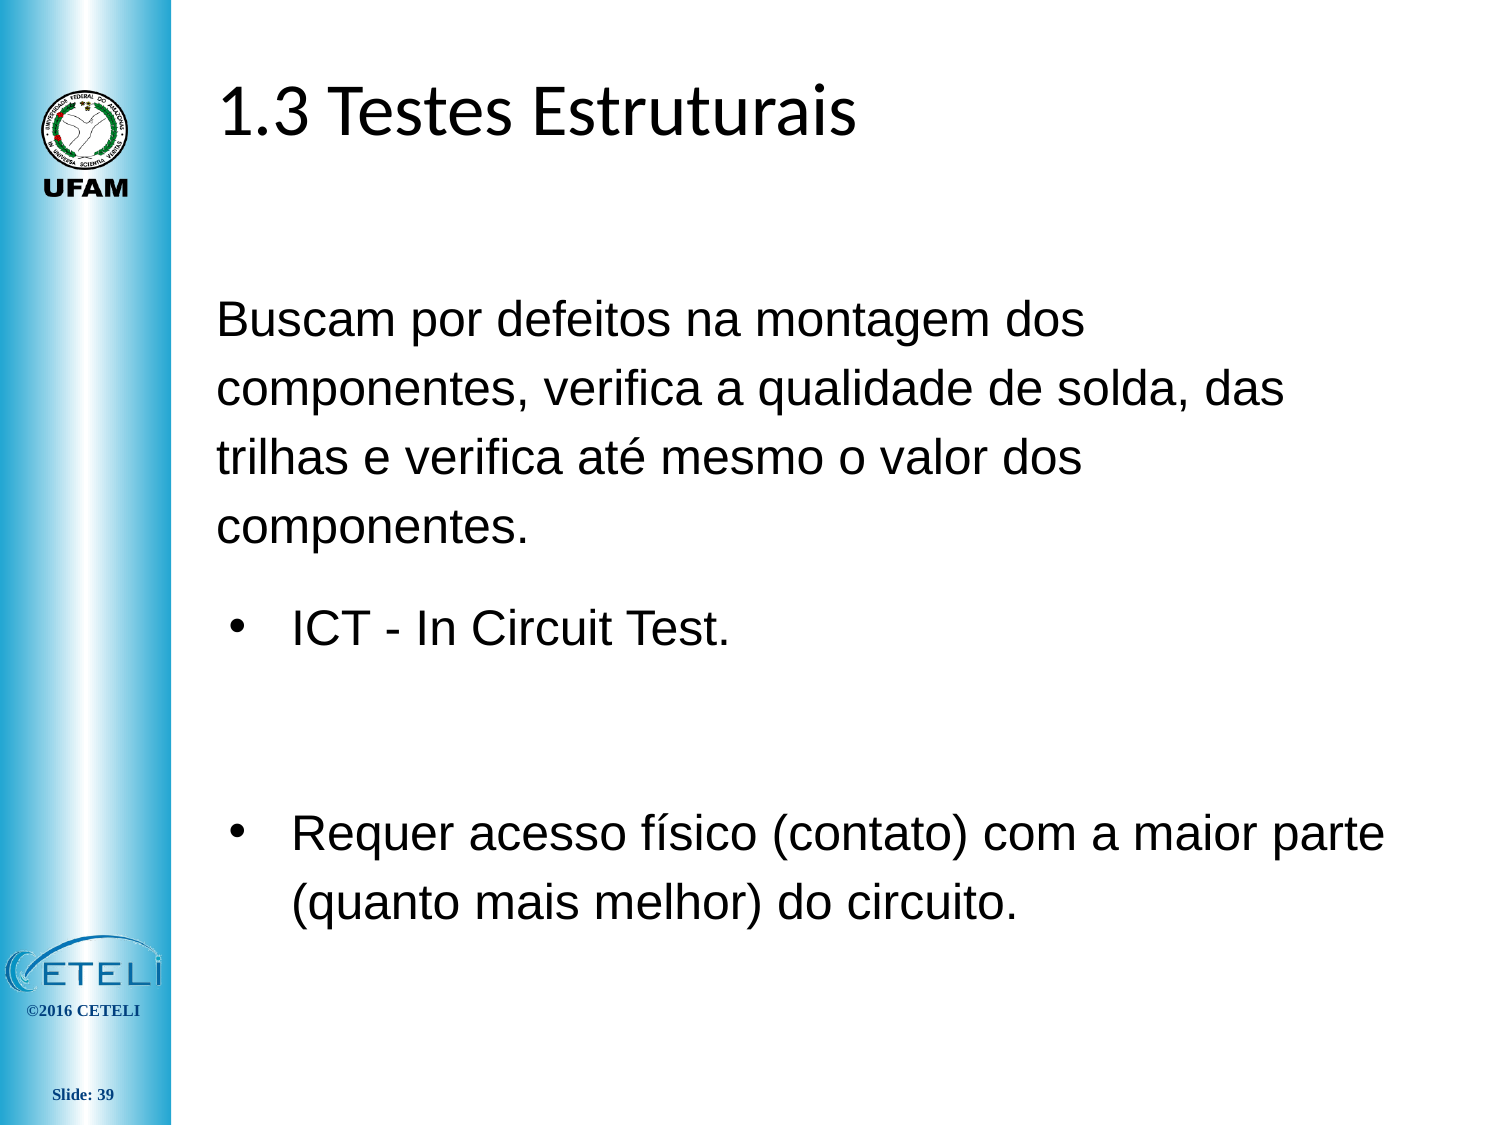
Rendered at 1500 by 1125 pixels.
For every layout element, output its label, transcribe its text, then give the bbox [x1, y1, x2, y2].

list Buscam por defeitos na montagem dos componentes, verifica a qualidade de solda, das trilhas e verifica até mesmo o valor dos componentes. ICT - In Circuit Test. Requer acesso físico (contato) com a maior parte (quanto mais melhor) do circuito. [200, 262, 1426, 1005]
title 1.3 Testes Estruturais [200, 45, 1394, 233]
picture [41, 90, 128, 197]
picture [3, 934, 163, 996]
